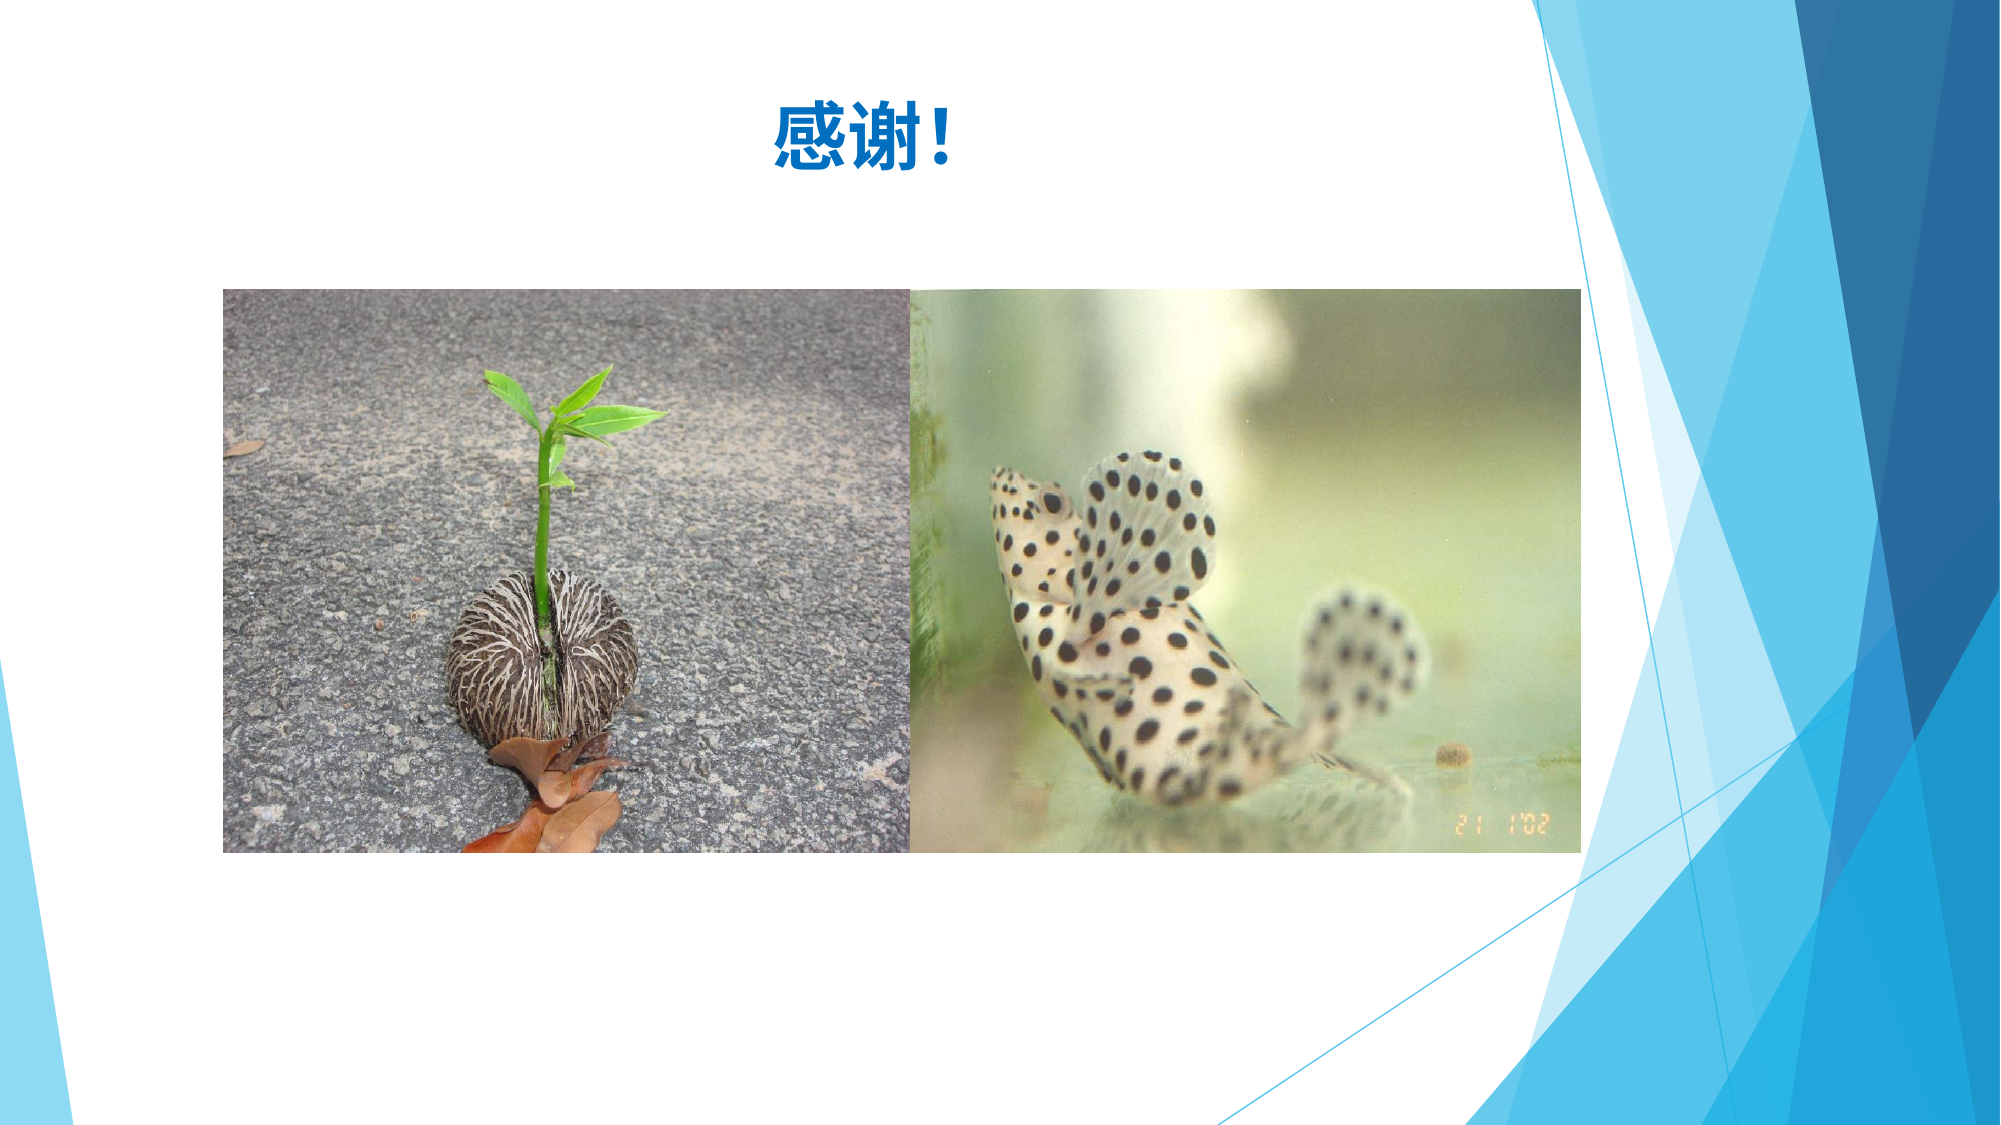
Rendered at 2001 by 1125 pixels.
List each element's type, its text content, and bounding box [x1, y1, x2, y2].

picture [223, 289, 1581, 854]
title 感谢！ [649, 87, 1119, 278]
